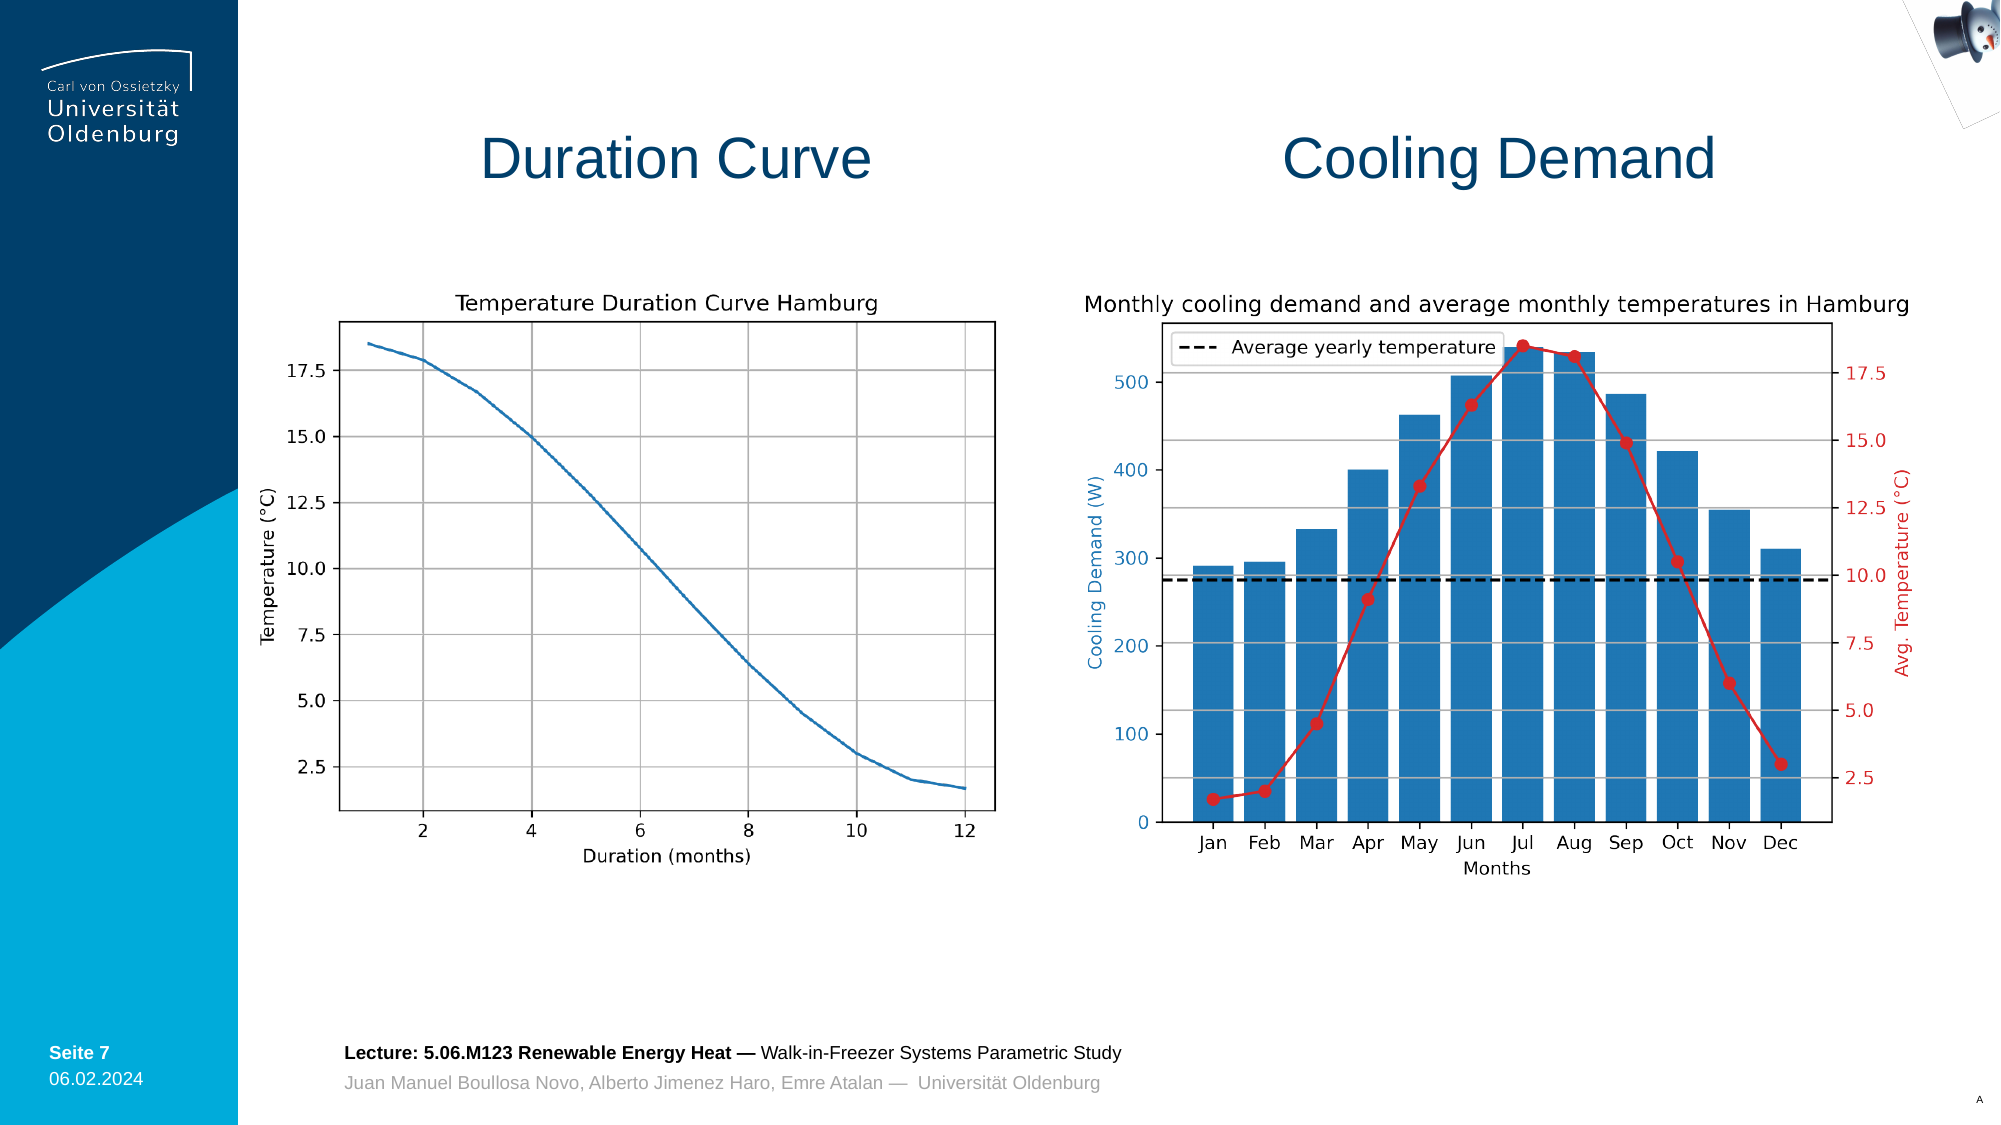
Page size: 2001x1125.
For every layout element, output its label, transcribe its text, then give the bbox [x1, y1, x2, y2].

picture [233, 245, 1918, 894]
picture [41, 49, 192, 146]
text_box A [1961, 1078, 2000, 1125]
title Cooling Demand [1282, 128, 1826, 201]
picture [1903, 0, 2000, 128]
text_box Duration Curve [447, 128, 906, 201]
